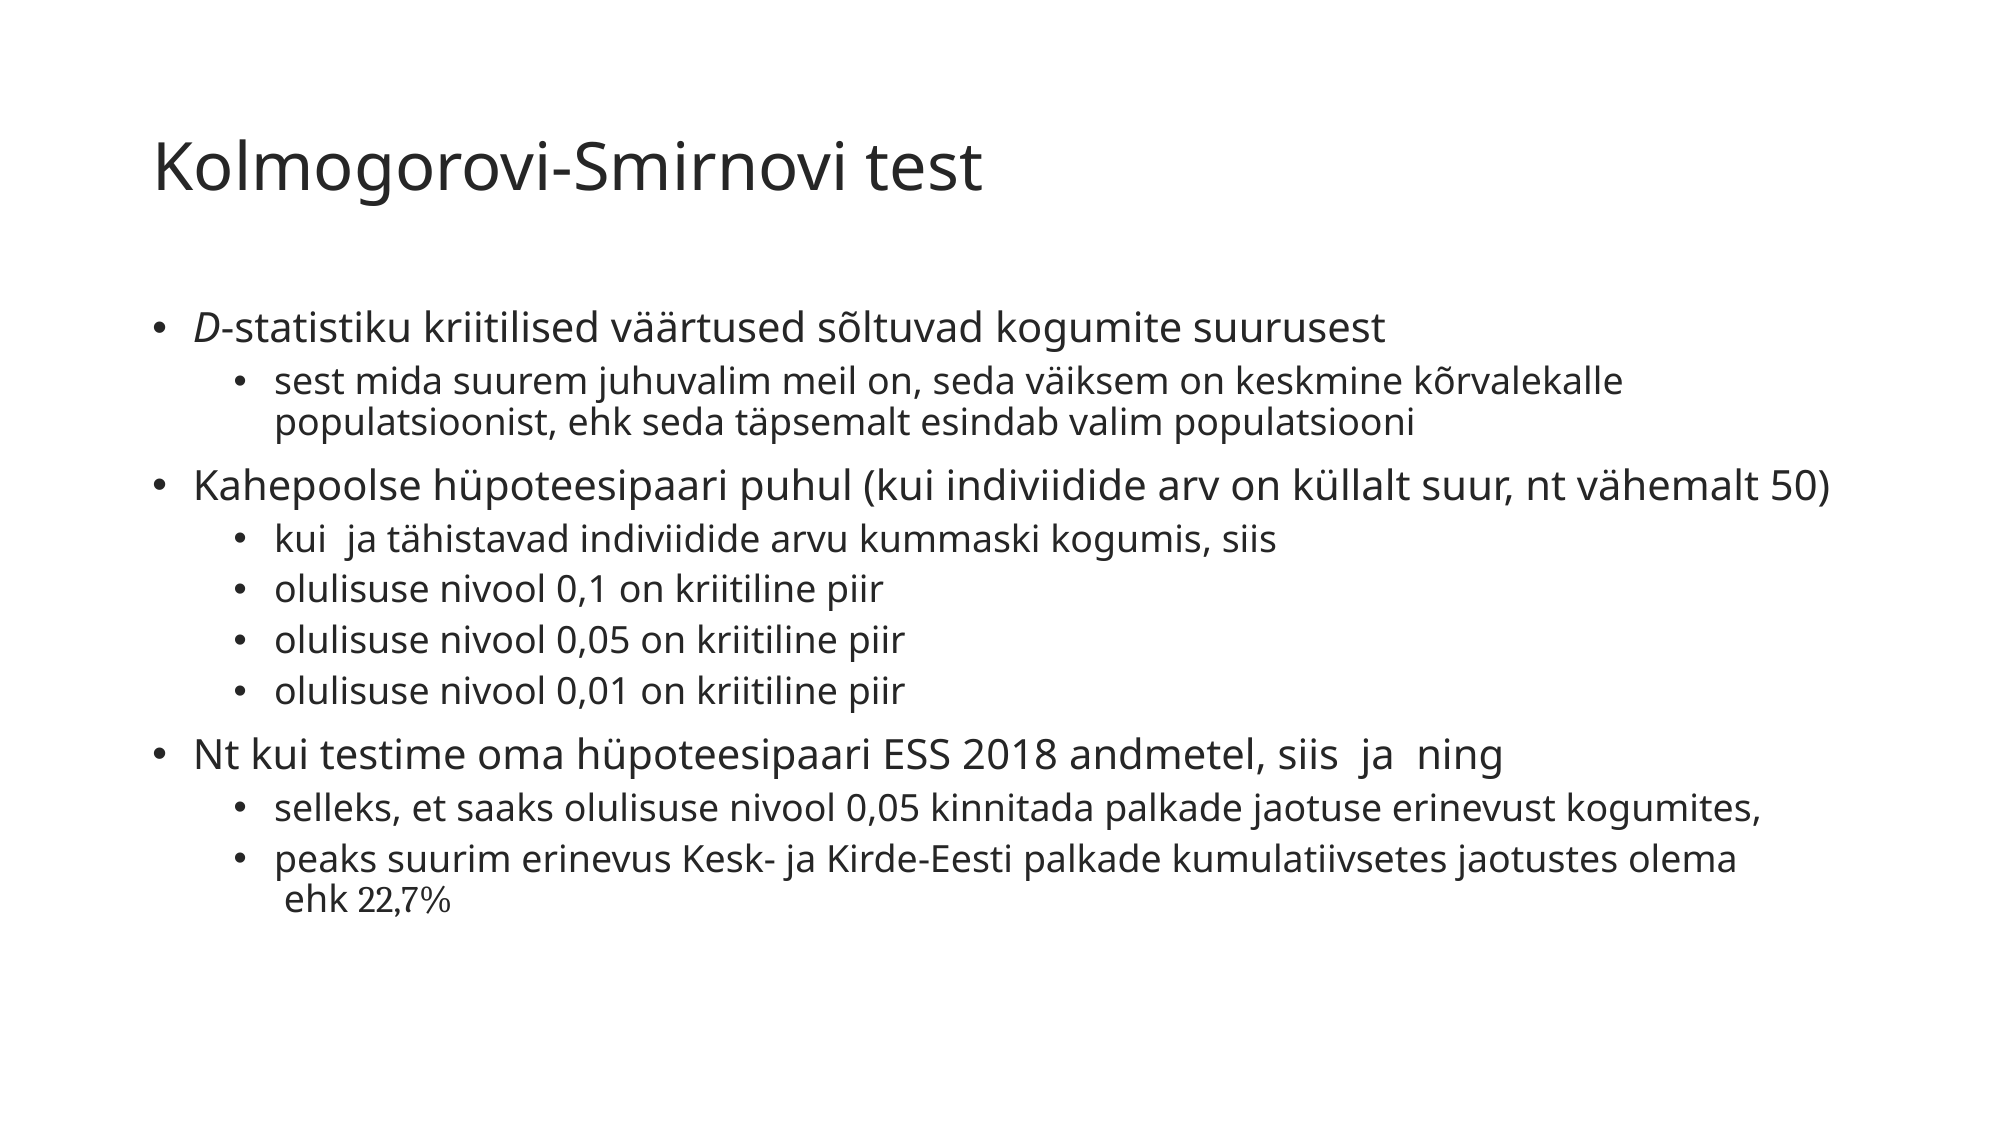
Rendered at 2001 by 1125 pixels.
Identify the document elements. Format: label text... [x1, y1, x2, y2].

title Kolmogorovi-Smirnovi test [137, 59, 1863, 278]
